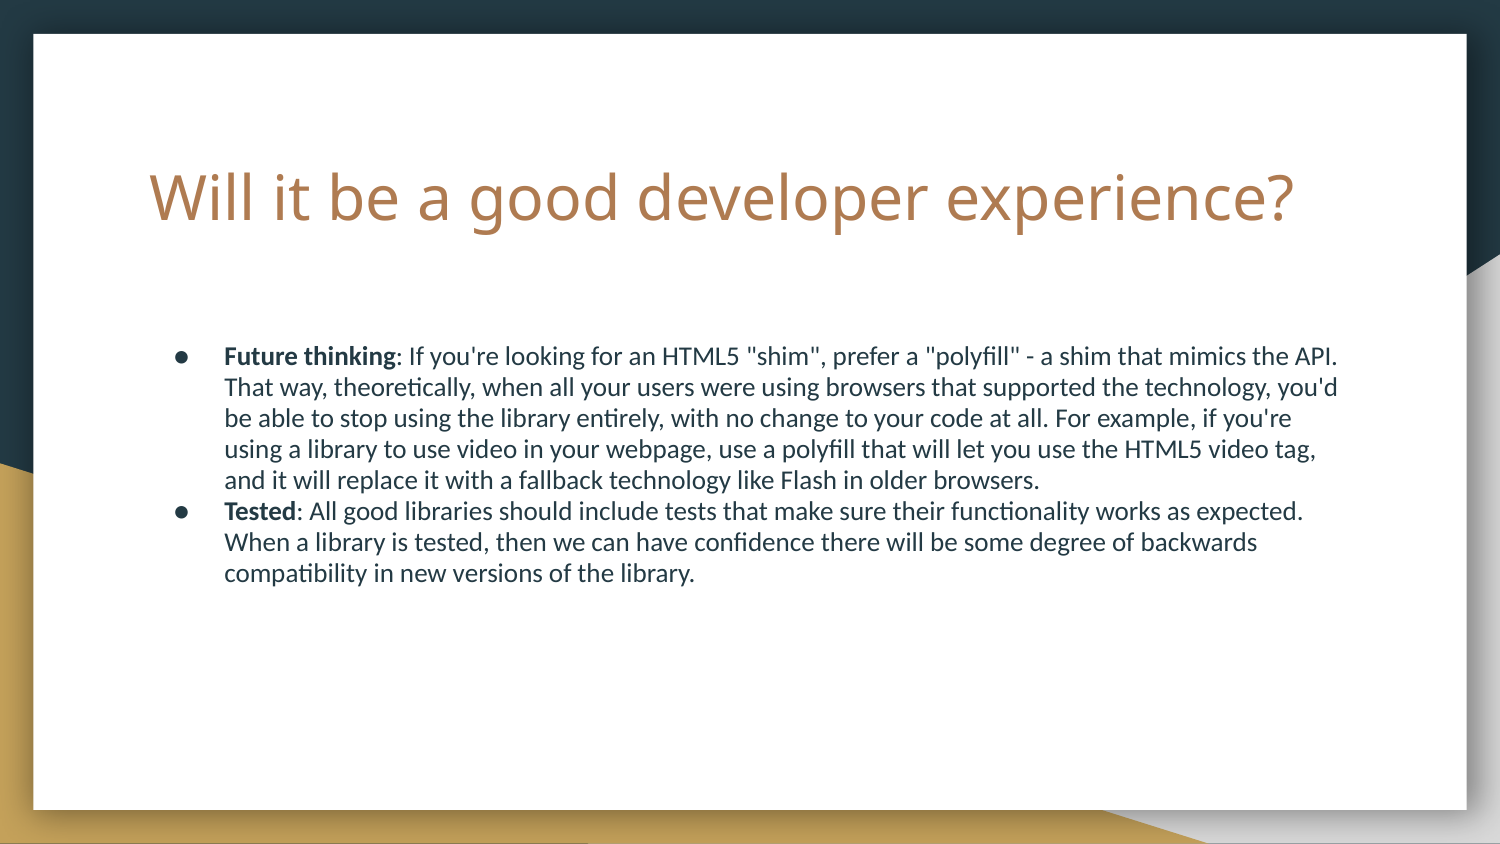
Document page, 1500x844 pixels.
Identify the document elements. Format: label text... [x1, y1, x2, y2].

list Future thinking: If you're looking for an HTML5 "shim", prefer a "polyfill" - a shim that mimics the API. That way, theoretically, when all your users were using browsers that supported the technology, you'd be able to stop using the library entirely, with no change to your code at all. For example, if you're using a library to use video in your webpage, use a polyfill that will let you use the HTML5 video tag, and it will replace it with a fallback technology like Flash in older browsers. Tested: All good libraries should include tests that make sure their functionality works as expected. When a library is tested, then we can have confidence there will be some degree of backwards compatibility in new versions of the library. [134, 326, 1366, 729]
title Will it be a good developer experience? [134, 138, 1366, 296]
